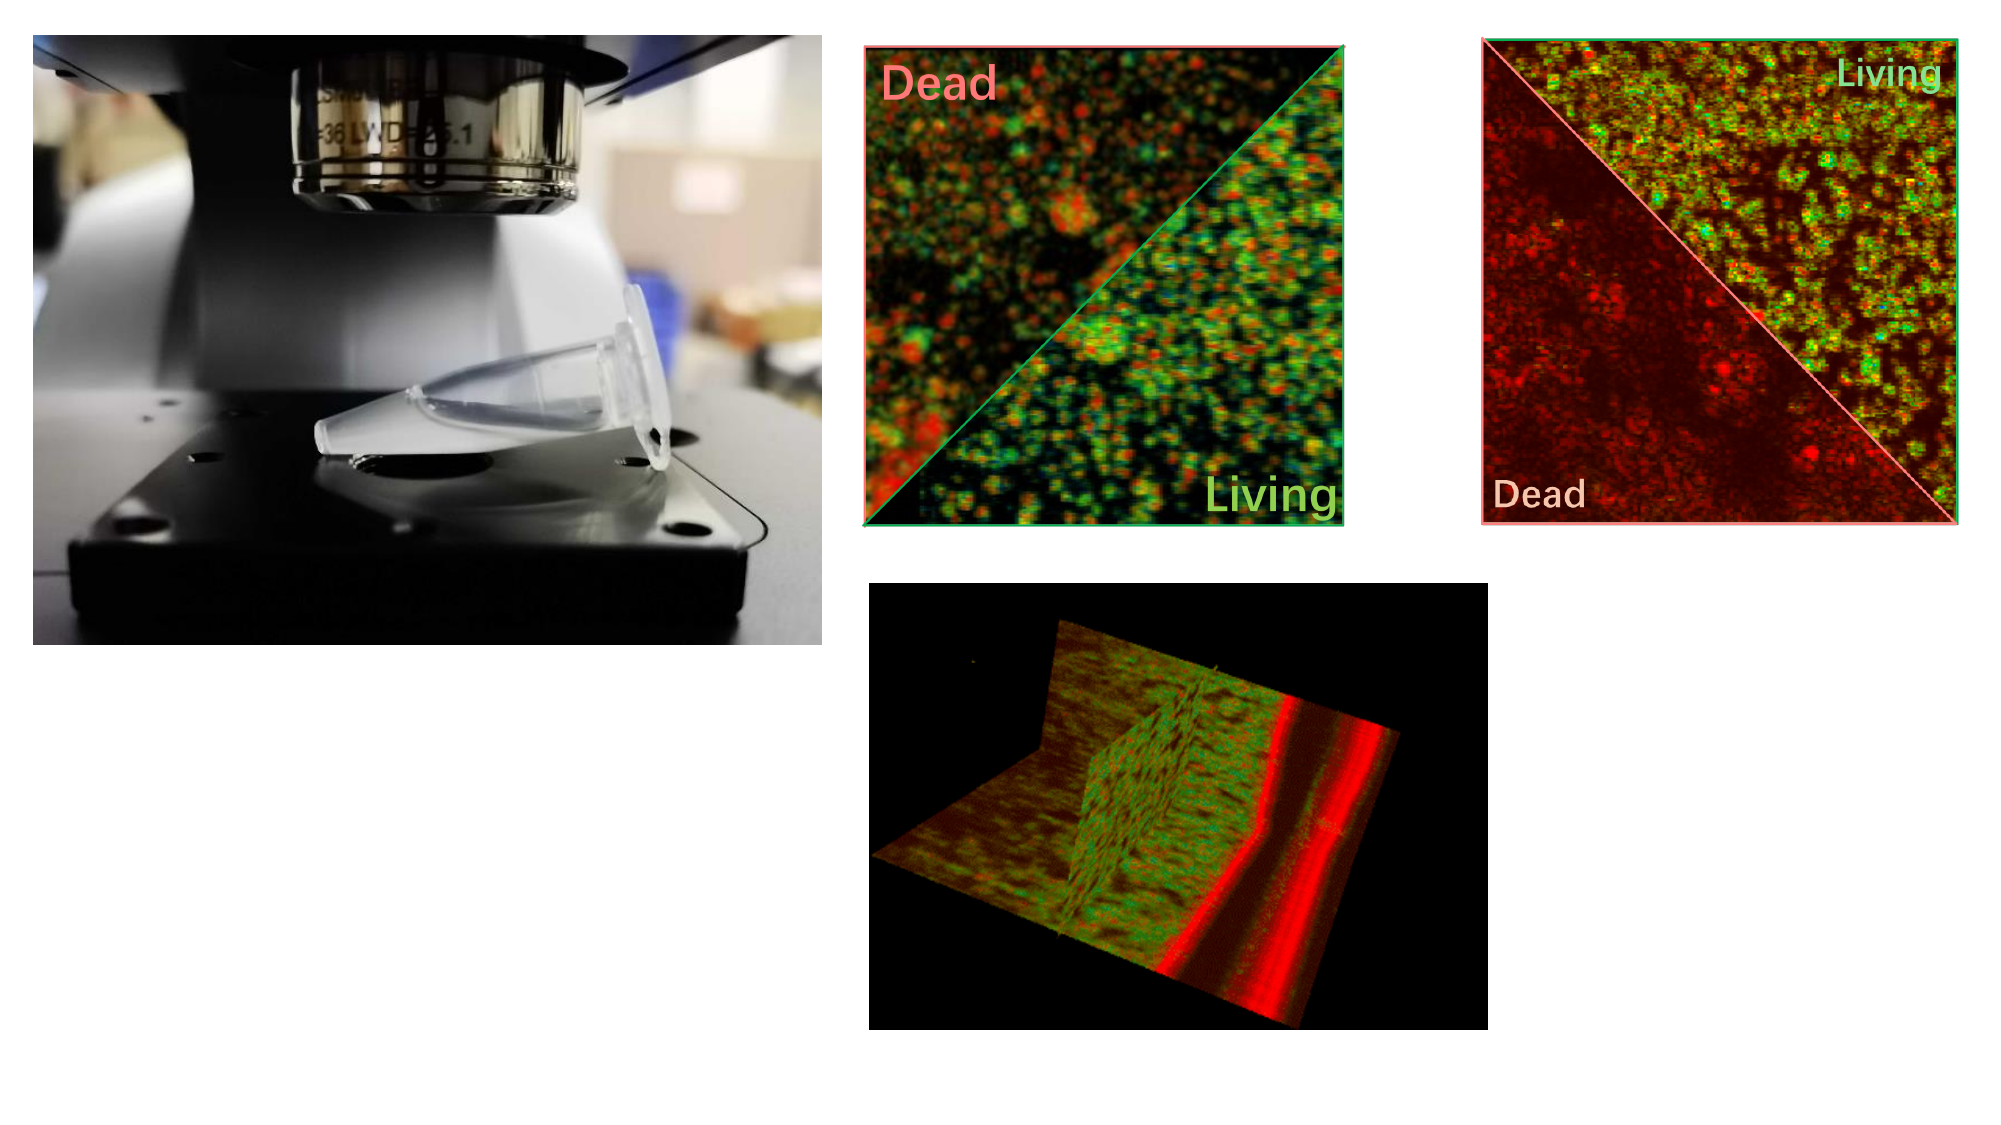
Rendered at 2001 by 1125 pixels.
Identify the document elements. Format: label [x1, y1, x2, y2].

picture [848, 34, 1370, 553]
picture [33, 34, 822, 646]
picture [868, 583, 1489, 1030]
picture [1467, 34, 1967, 542]
